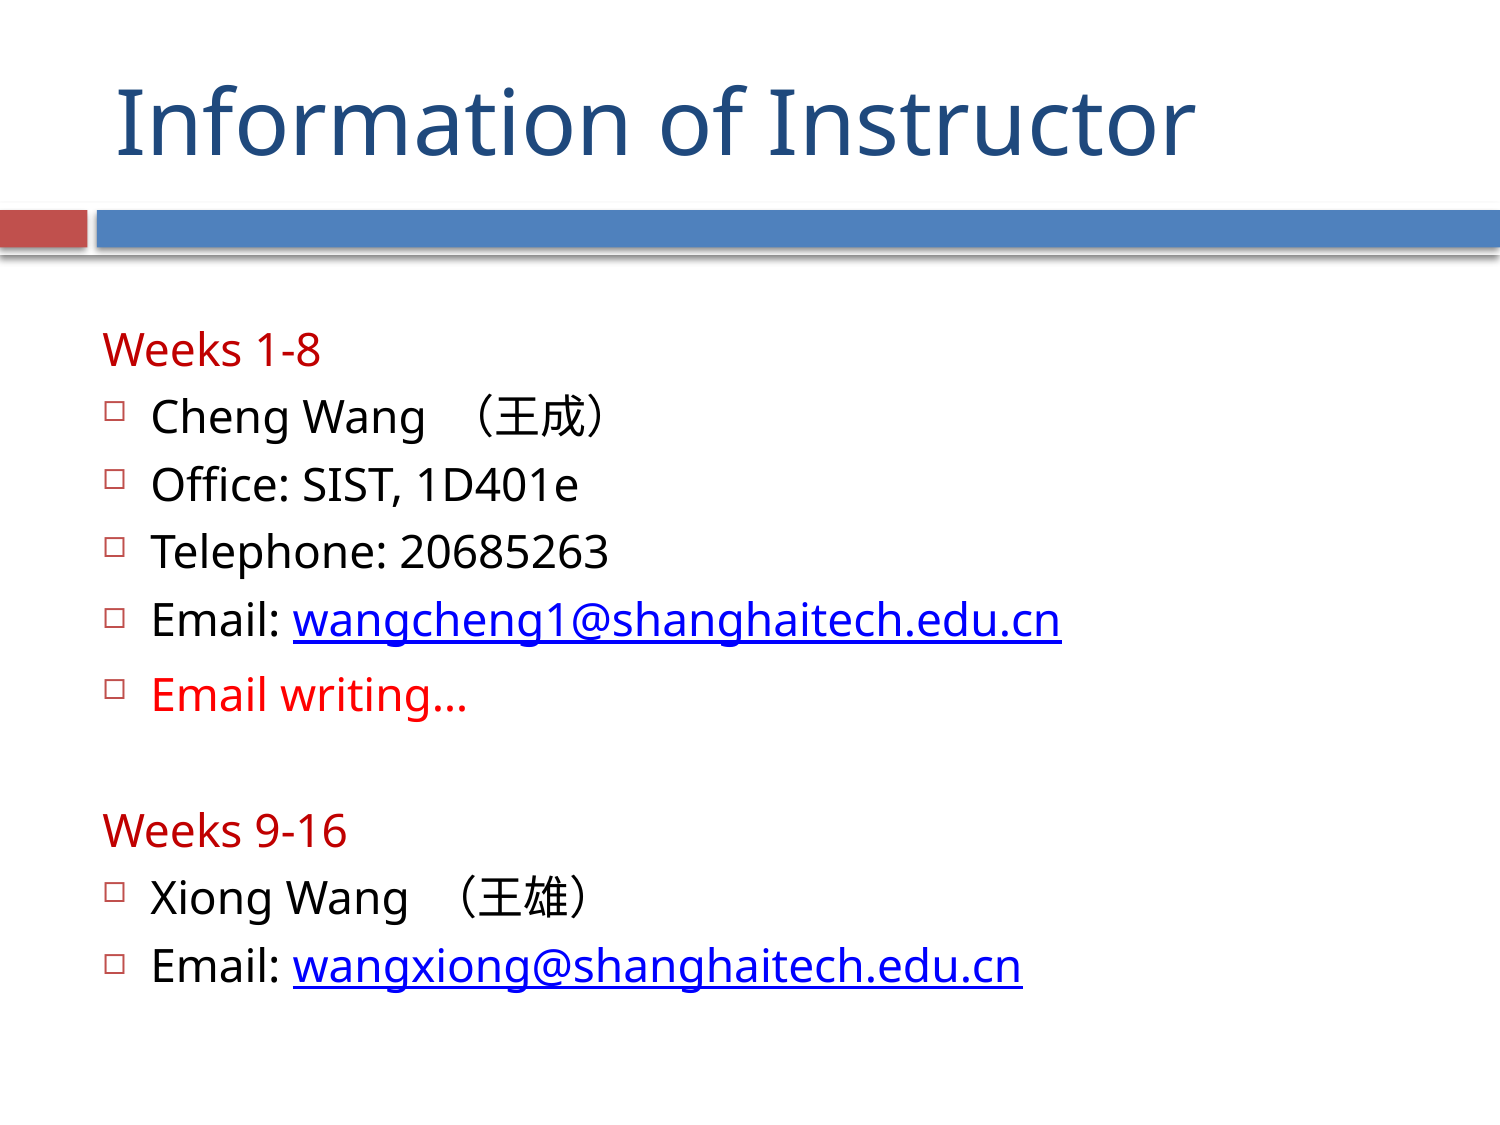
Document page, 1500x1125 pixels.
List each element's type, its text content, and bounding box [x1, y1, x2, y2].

list Weeks 1-8 Cheng Wang （王成） Office: SIST, 1D401e Telephone: 20685263 Email: wangcheng1@shanghaitech.edu.cn Email writing… Weeks 9-16 Xiong Wang （王雄） Email: wangxiong@shanghaitech.edu.cn [87, 312, 1425, 1013]
title Information of Instructor [100, 37, 1438, 200]
